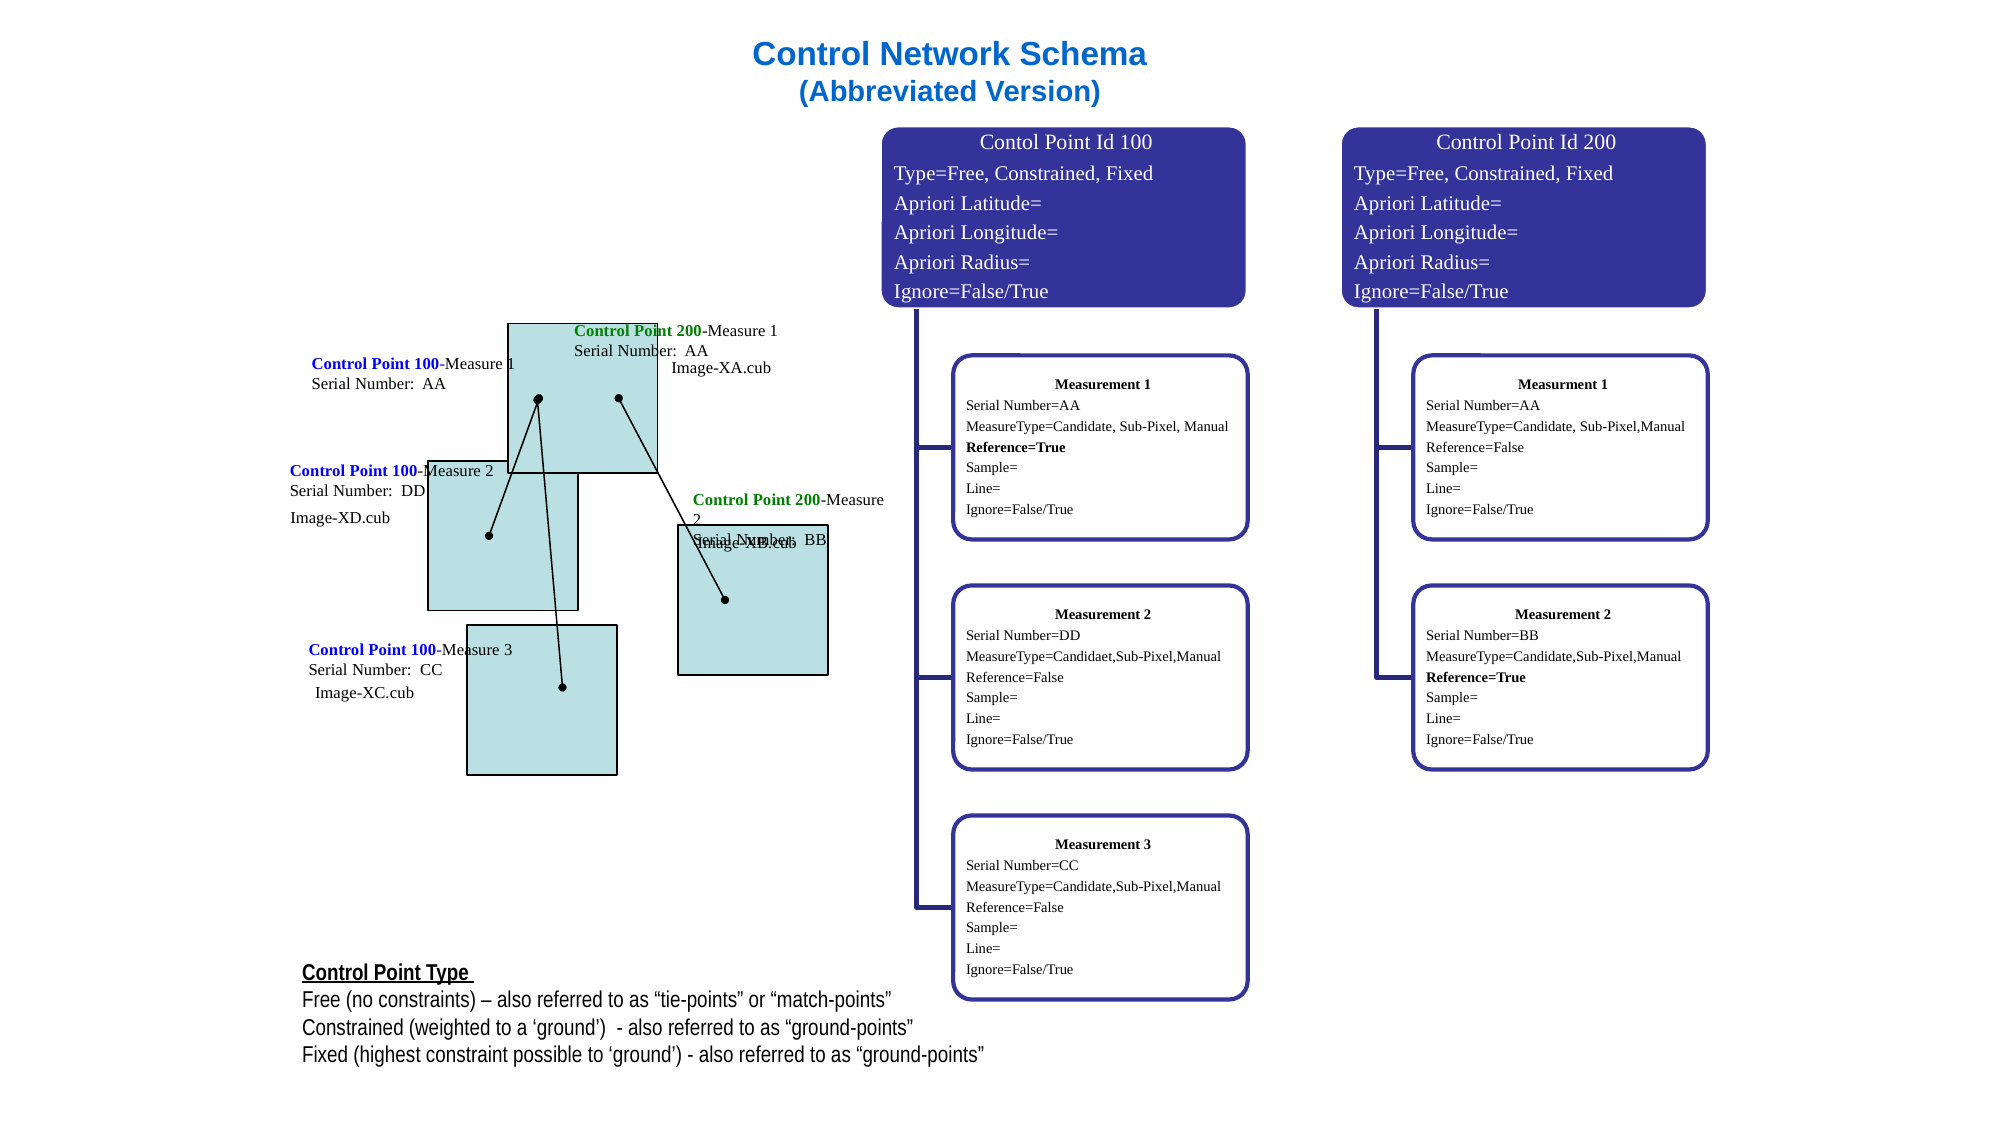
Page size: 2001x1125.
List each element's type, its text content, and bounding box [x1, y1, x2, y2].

text_box Control Network Schema (Abbreviated Version) [662, 24, 1238, 115]
text_box Control Point Type Free (no constraints) – also referred to as “tie-points” or “match-points” Constrained (weighted to a ‘ground’) - also referred to as “ground-points” Fixed (highest constraint possible to ‘ground’) - also referred to as “ground-points” [287, 949, 1038, 1075]
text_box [274, 312, 911, 776]
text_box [862, 124, 1726, 1001]
